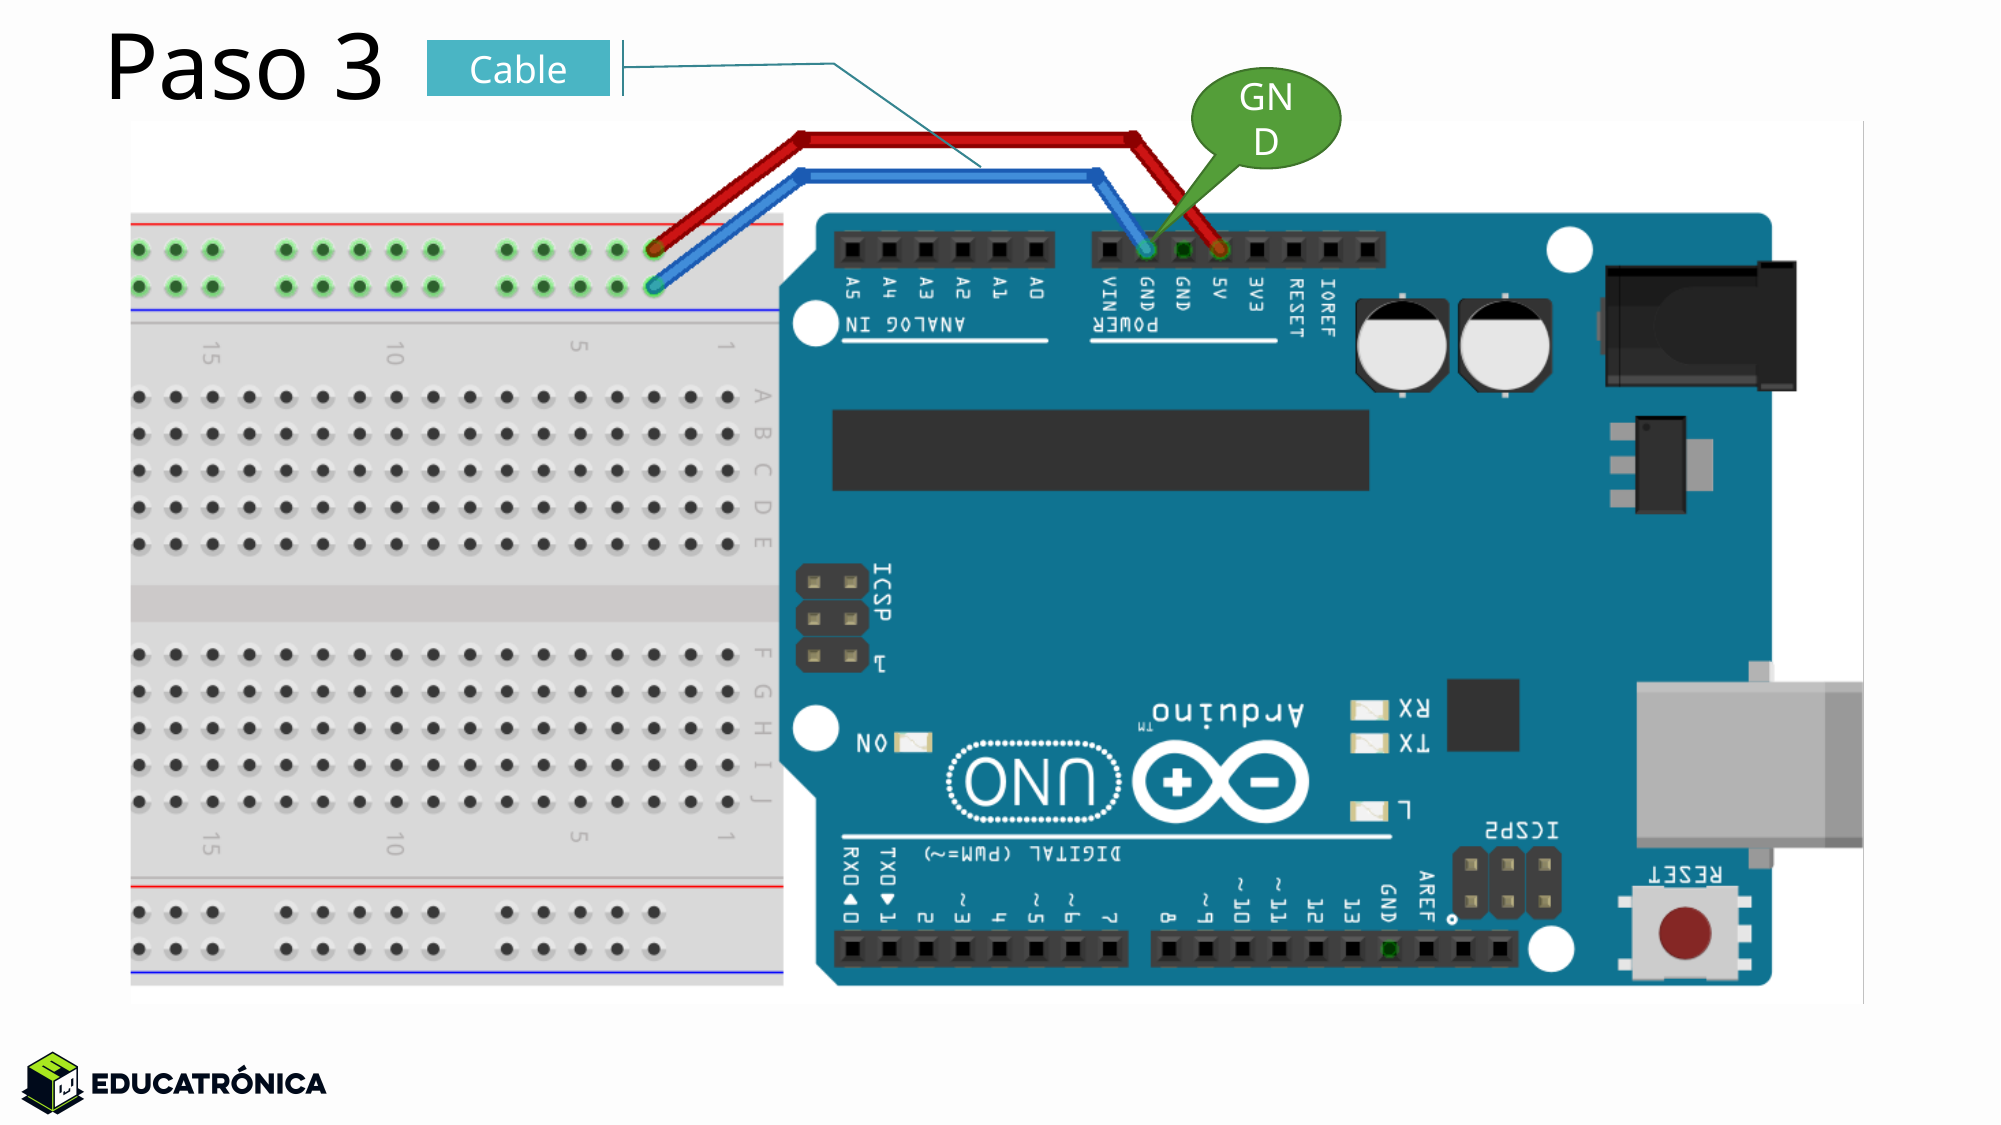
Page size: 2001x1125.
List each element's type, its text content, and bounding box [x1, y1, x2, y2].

text_box Cable [427, 40, 610, 96]
text_box GND [1191, 66, 1342, 120]
picture [130, 120, 1869, 1004]
text_box Cable [622, 39, 916, 120]
title Paso 3 [88, 7, 1912, 133]
picture [19, 1048, 330, 1118]
